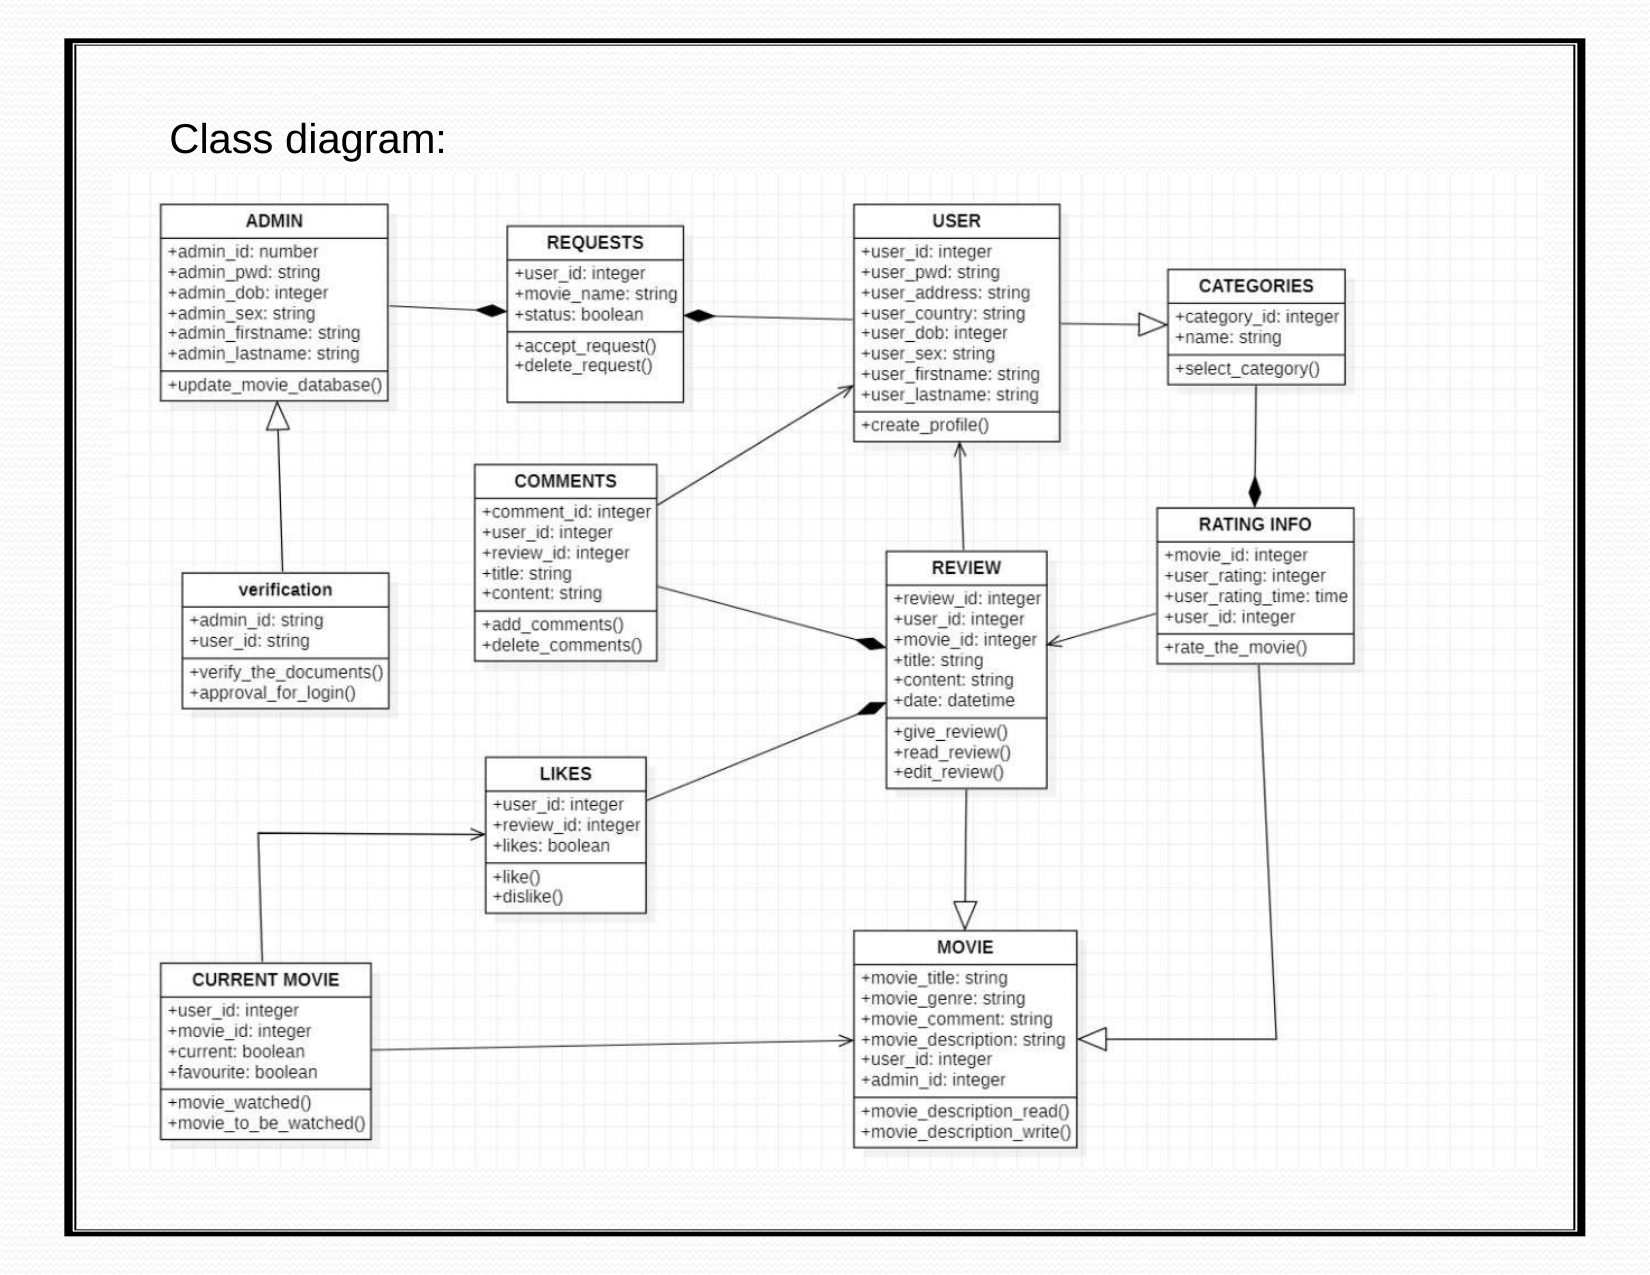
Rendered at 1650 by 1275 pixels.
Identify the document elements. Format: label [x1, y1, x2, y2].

text_box [64, 38, 1586, 1237]
text_box [0, 0, 1650, 1275]
